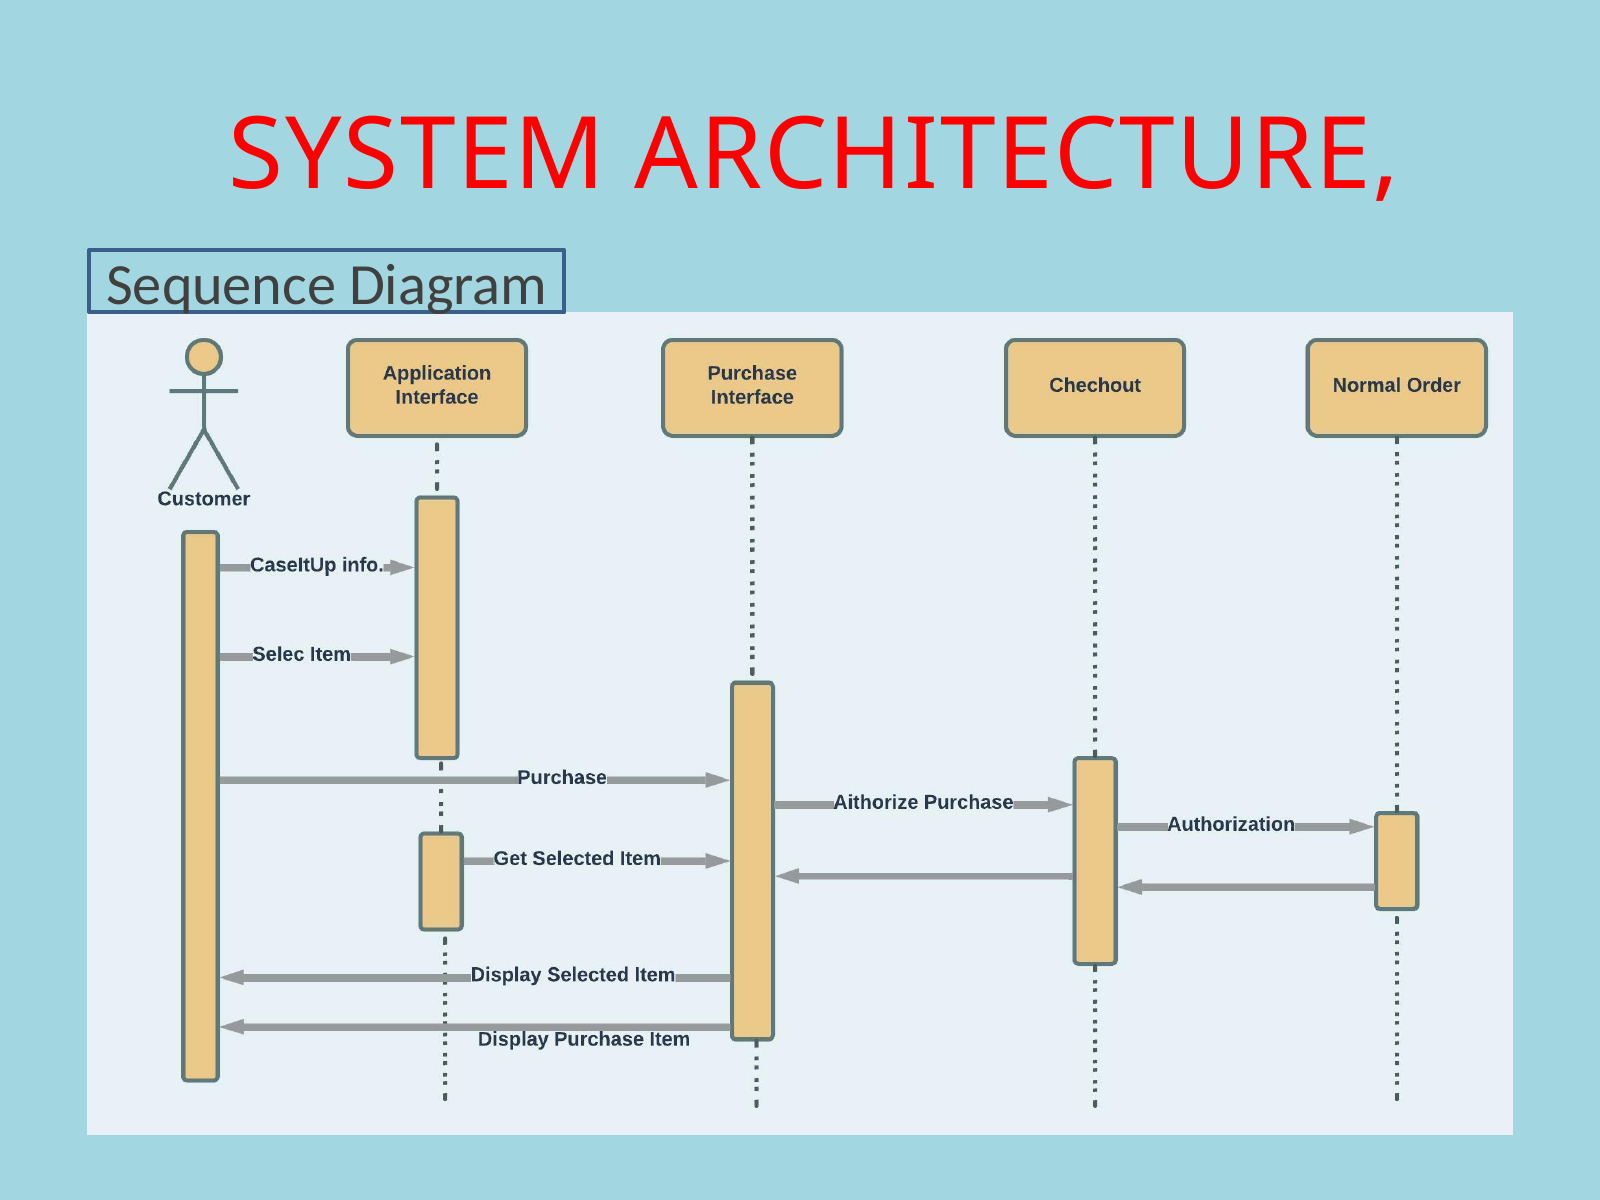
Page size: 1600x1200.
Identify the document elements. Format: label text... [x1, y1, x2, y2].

picture [87, 312, 1513, 1135]
text_box Sequence Diagram [87, 248, 566, 311]
text_box SYSTEM ARCHITECTURE, [187, 124, 1443, 209]
